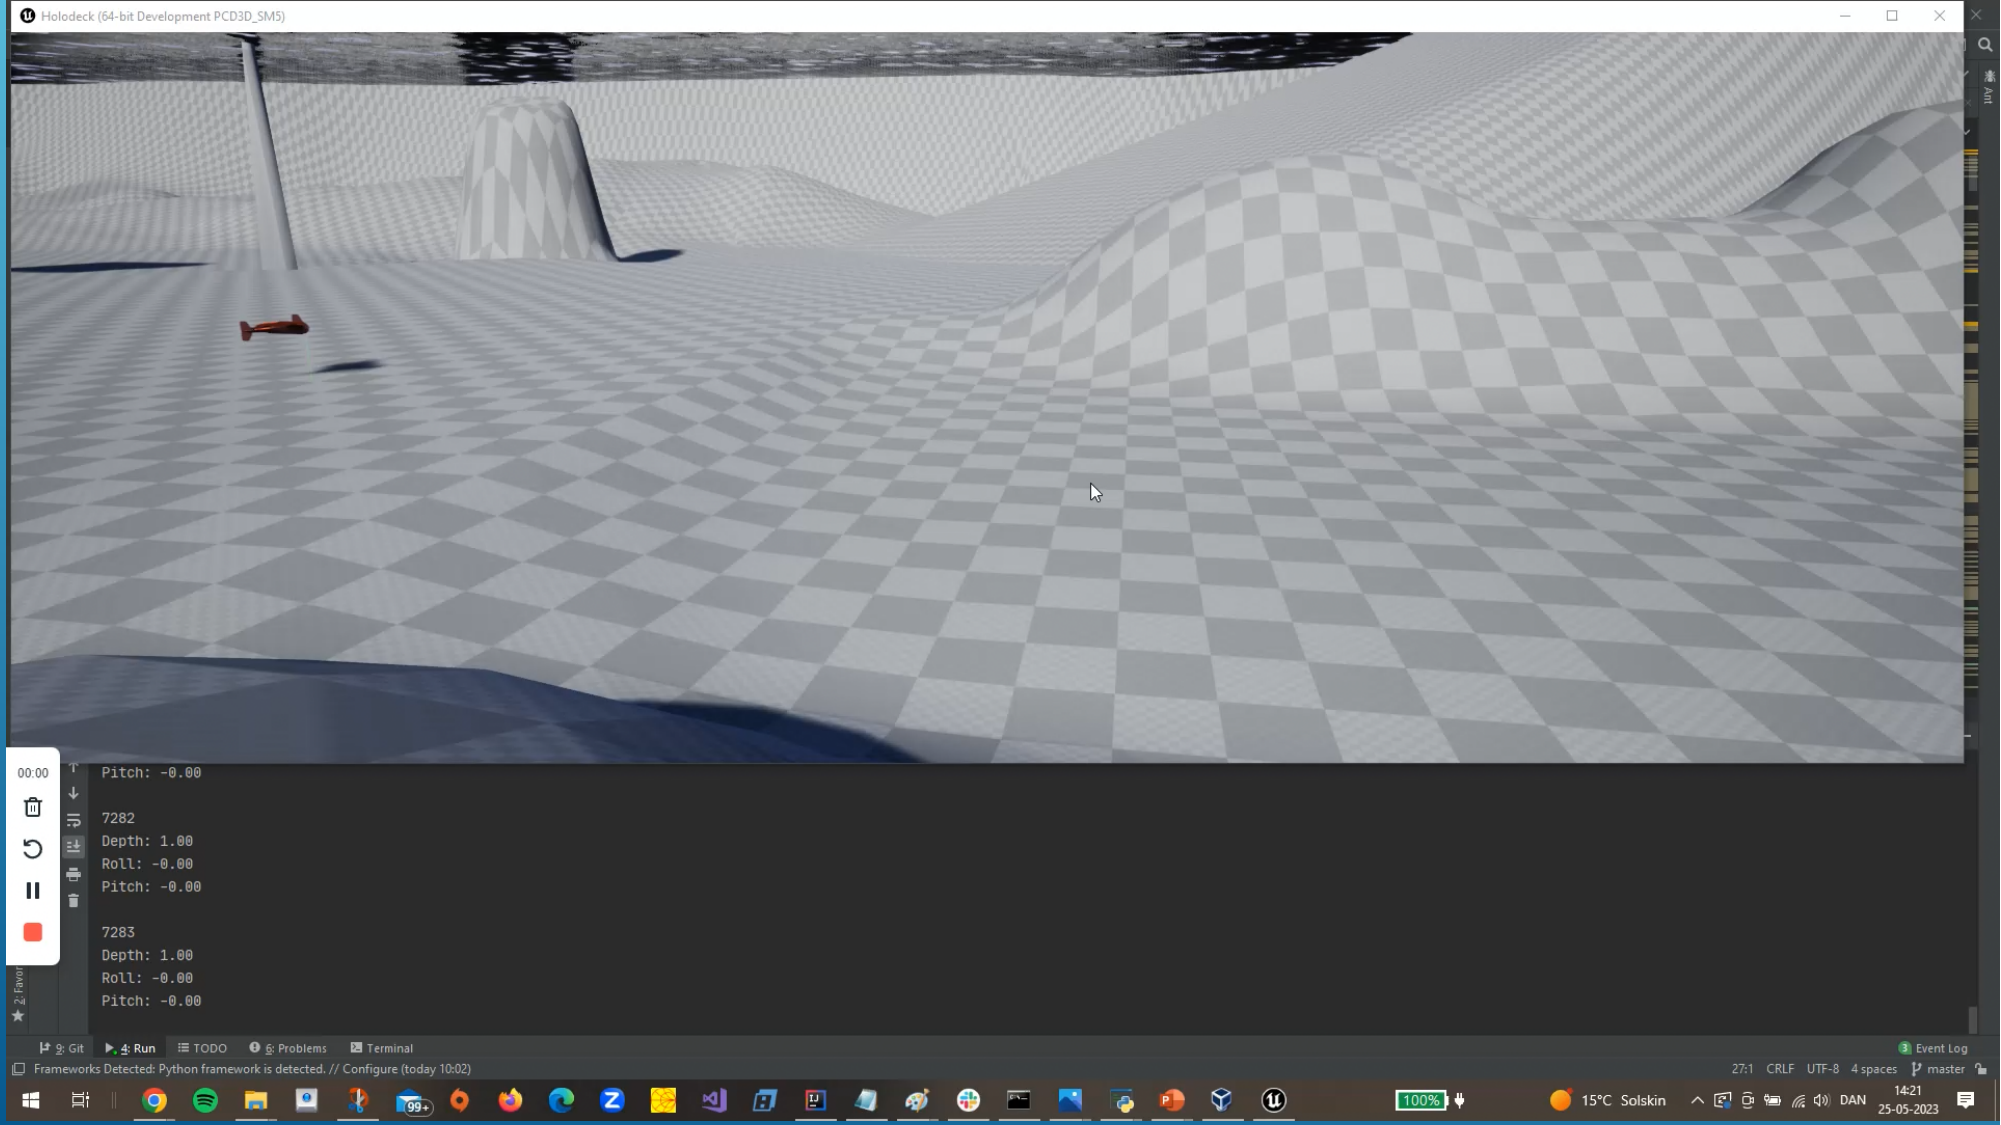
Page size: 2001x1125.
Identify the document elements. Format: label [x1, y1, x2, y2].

list [5, 0, 2000, 1122]
